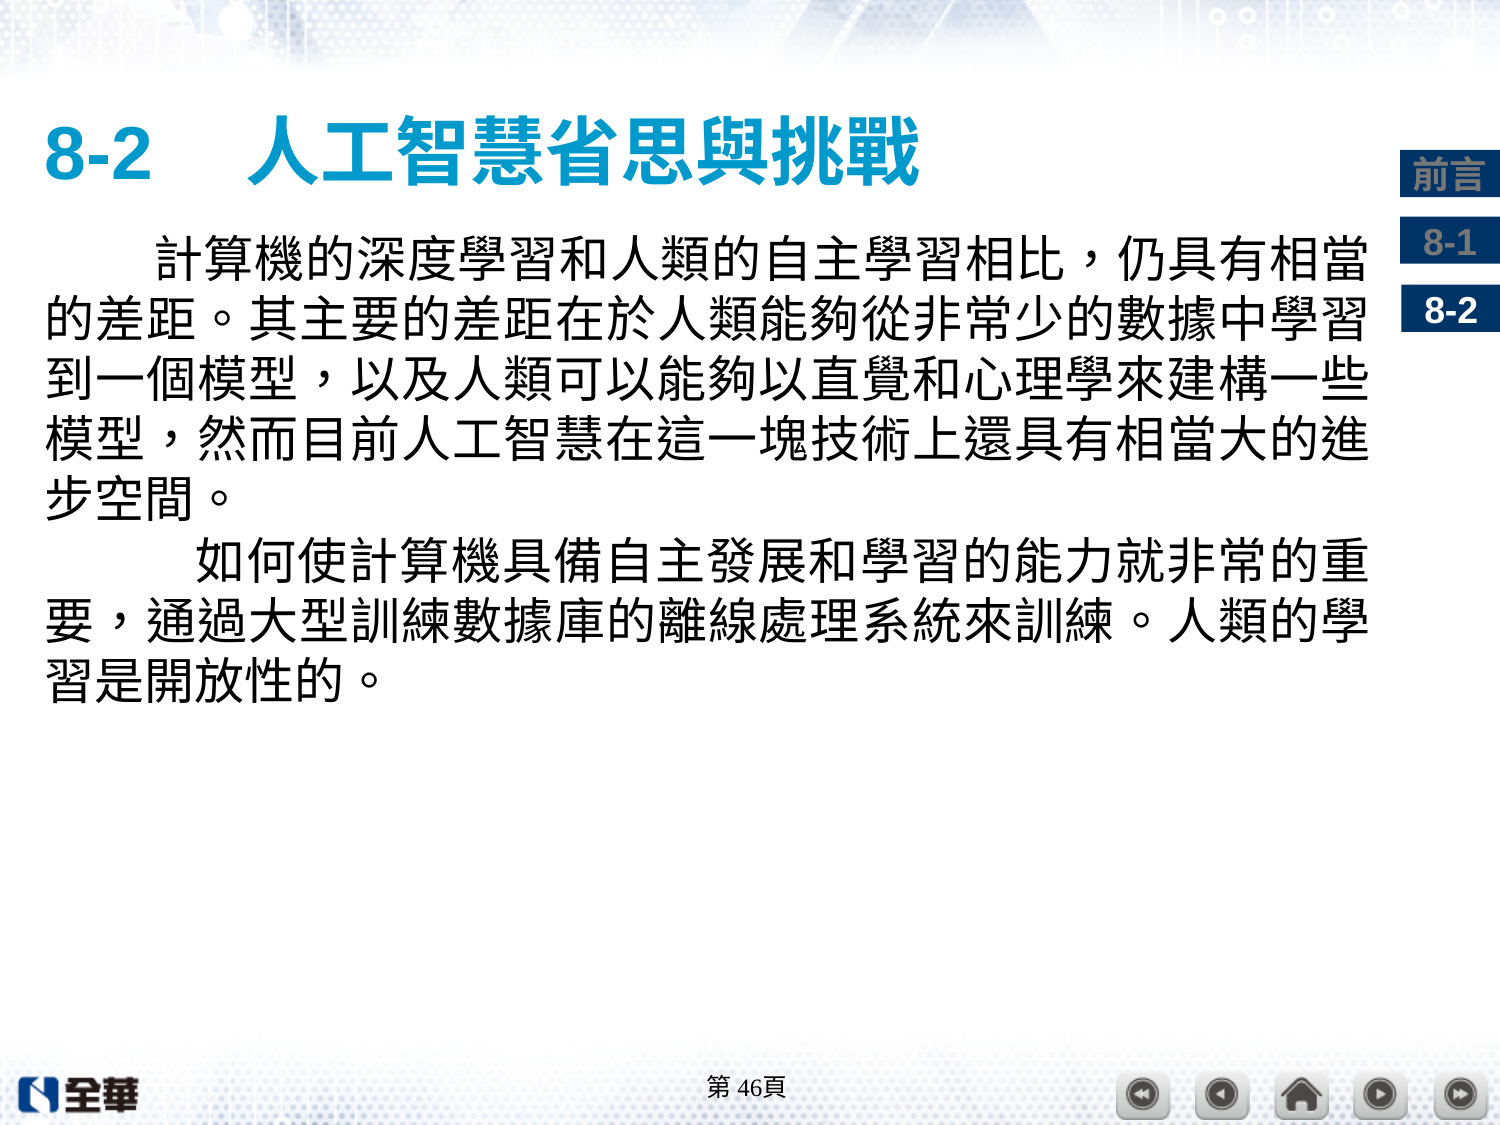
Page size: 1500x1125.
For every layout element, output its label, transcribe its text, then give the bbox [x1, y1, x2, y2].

picture [0, 0, 1500, 1125]
list 計算機的深度學習和人類的自主學習相比，仍具有相當的差距。其主要的差距在於人類能夠從非常少的數據中學習到一個模型，以及人類可以能夠以直覺和心理學來建構一些模型，然而目前人工智慧在這一塊技術上還具有相當大的進步空間。 如何使計算機具備自主發展和學習的能力就非常的重要，通過大型訓練數據庫的離線處理系統來訓練。人類的學習是開放性的。 [29, 219, 1386, 1048]
title 8-2 人工智慧省思與挑戰 [29, 89, 1386, 209]
